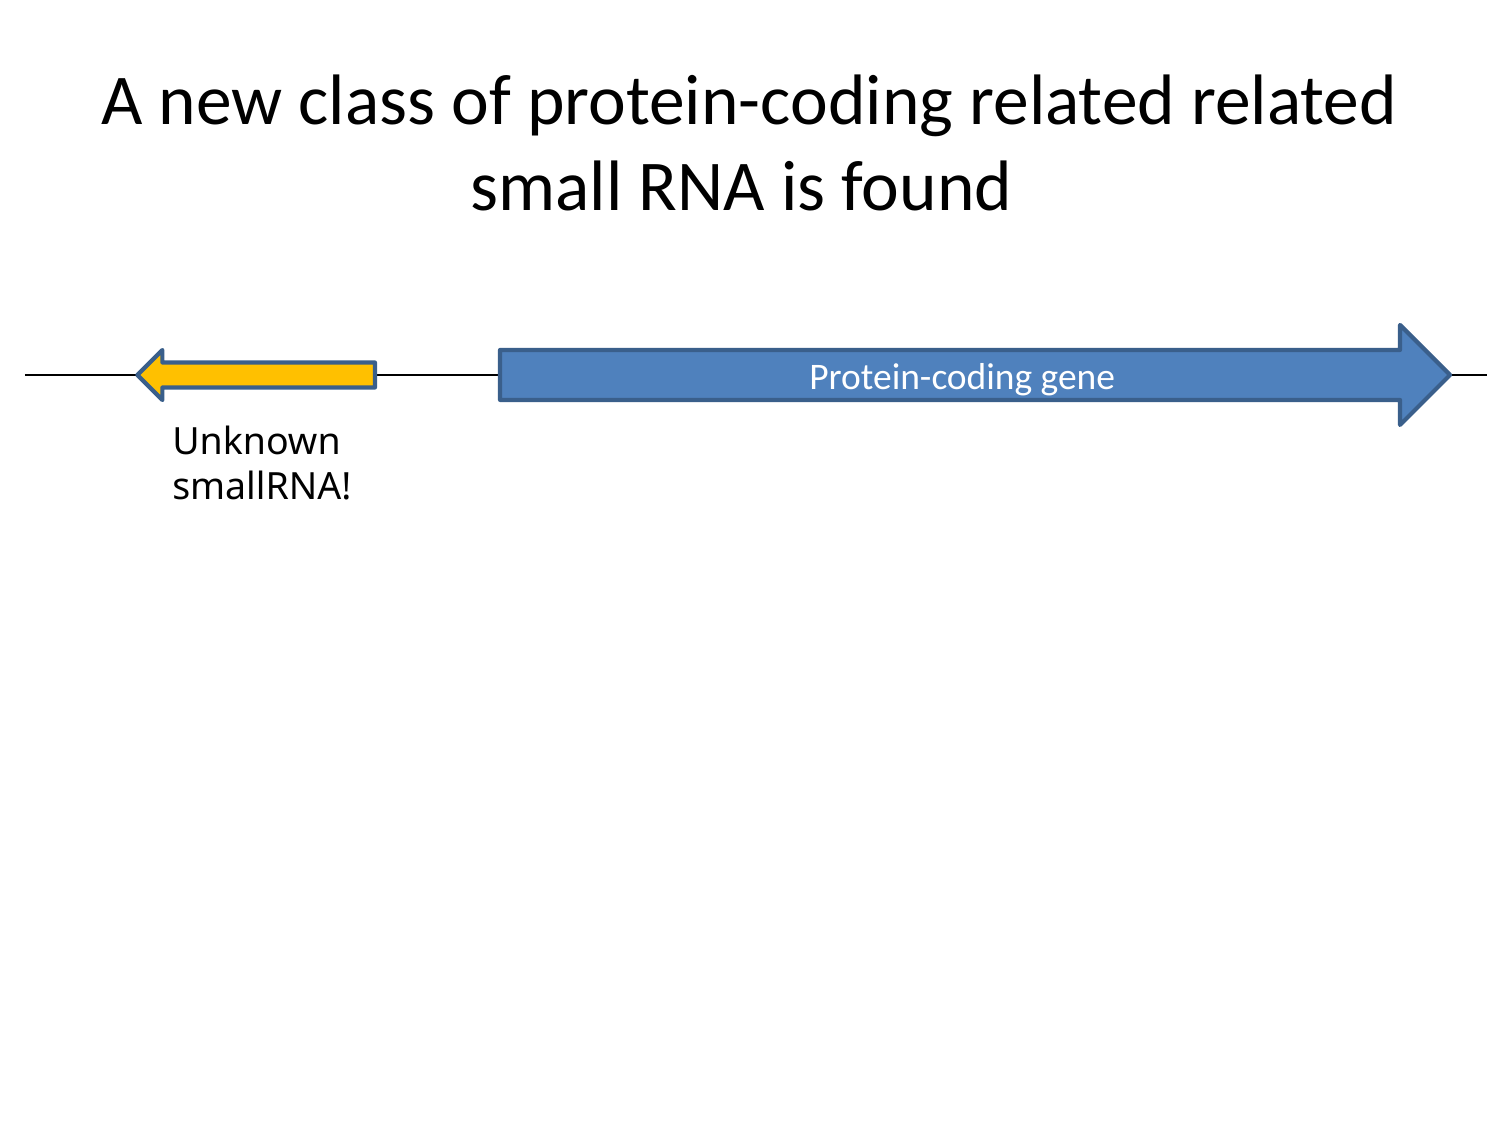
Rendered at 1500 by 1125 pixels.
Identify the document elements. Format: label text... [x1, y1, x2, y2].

text_box [135, 348, 378, 374]
text_box [143, 384, 378, 402]
title A new class of protein-coding related related small RNA is found [75, 45, 1425, 233]
text_box Protein-coding gene [497, 384, 1444, 427]
text_box Protein-coding gene [497, 323, 1452, 374]
text_box Unknown smallRNA! [157, 409, 367, 515]
